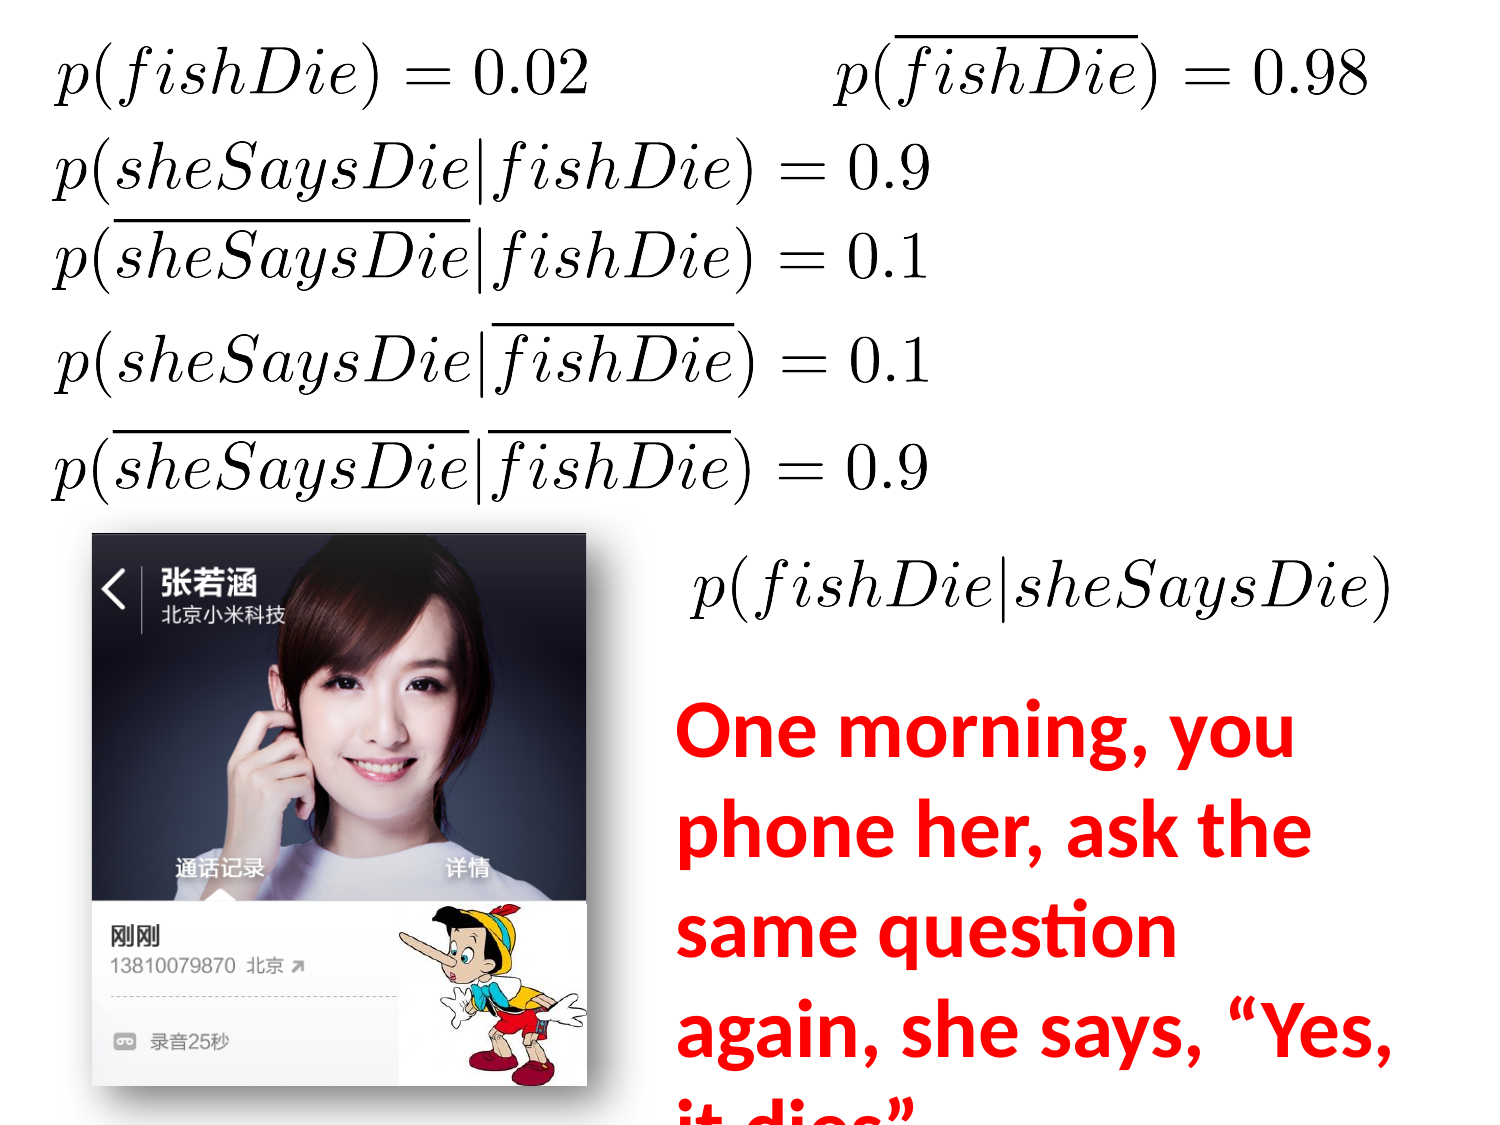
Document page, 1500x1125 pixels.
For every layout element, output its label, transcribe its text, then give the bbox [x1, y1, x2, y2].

text_box One morning, you phone her, ask the same question again, she says, “Yes, it dies” [660, 666, 1418, 1125]
picture [688, 555, 1390, 624]
picture [52, 42, 587, 111]
picture [51, 136, 929, 205]
picture [832, 34, 1367, 110]
picture [49, 430, 928, 506]
picture [52, 322, 928, 398]
picture [51, 219, 927, 295]
picture [91, 533, 587, 1086]
